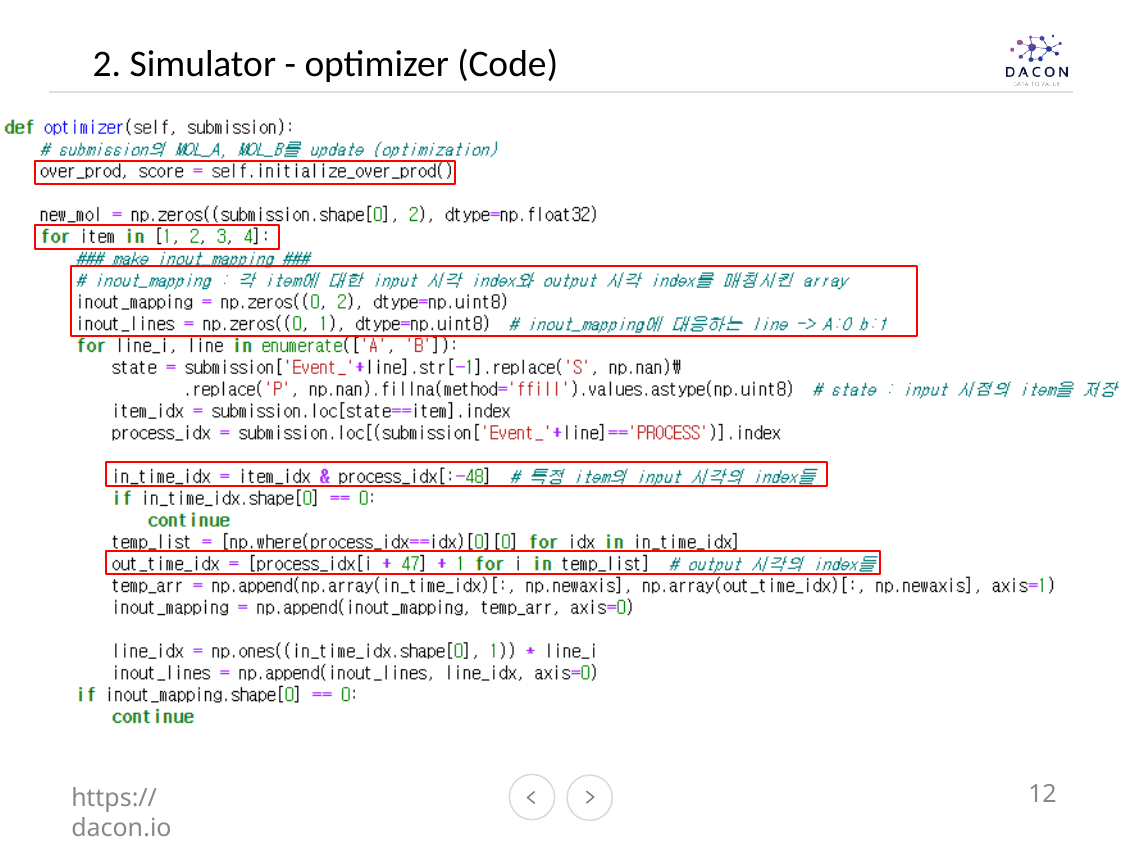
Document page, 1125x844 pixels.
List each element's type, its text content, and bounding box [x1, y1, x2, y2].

picture [1004, 27, 1069, 93]
slide_number 12 [1024, 785, 1058, 810]
text_box 2. Simulator - optimizer (Code) [77, 32, 703, 92]
picture [0, 116, 1125, 727]
text_box https://dacon.io [69, 778, 248, 841]
